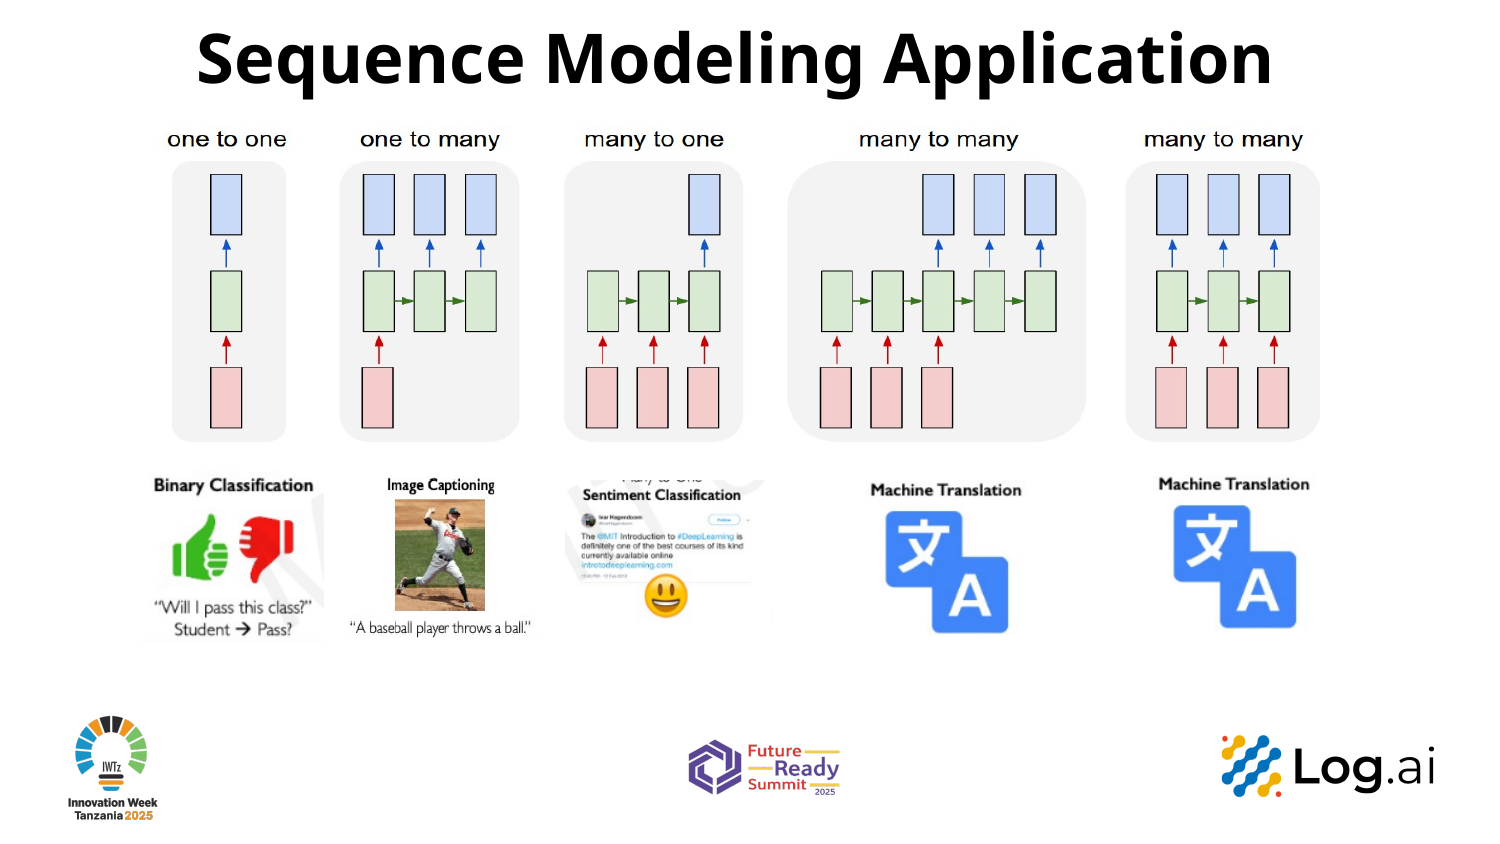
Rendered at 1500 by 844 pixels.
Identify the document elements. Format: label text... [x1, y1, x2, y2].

picture [137, 471, 324, 644]
picture [156, 125, 1330, 450]
picture [44, 679, 182, 844]
picture [565, 480, 774, 624]
picture [675, 653, 856, 844]
text_box Sequence Modeling Application [181, 0, 1500, 113]
picture [1174, 727, 1482, 805]
picture [847, 480, 1043, 636]
picture [1135, 474, 1330, 630]
picture [346, 475, 542, 640]
